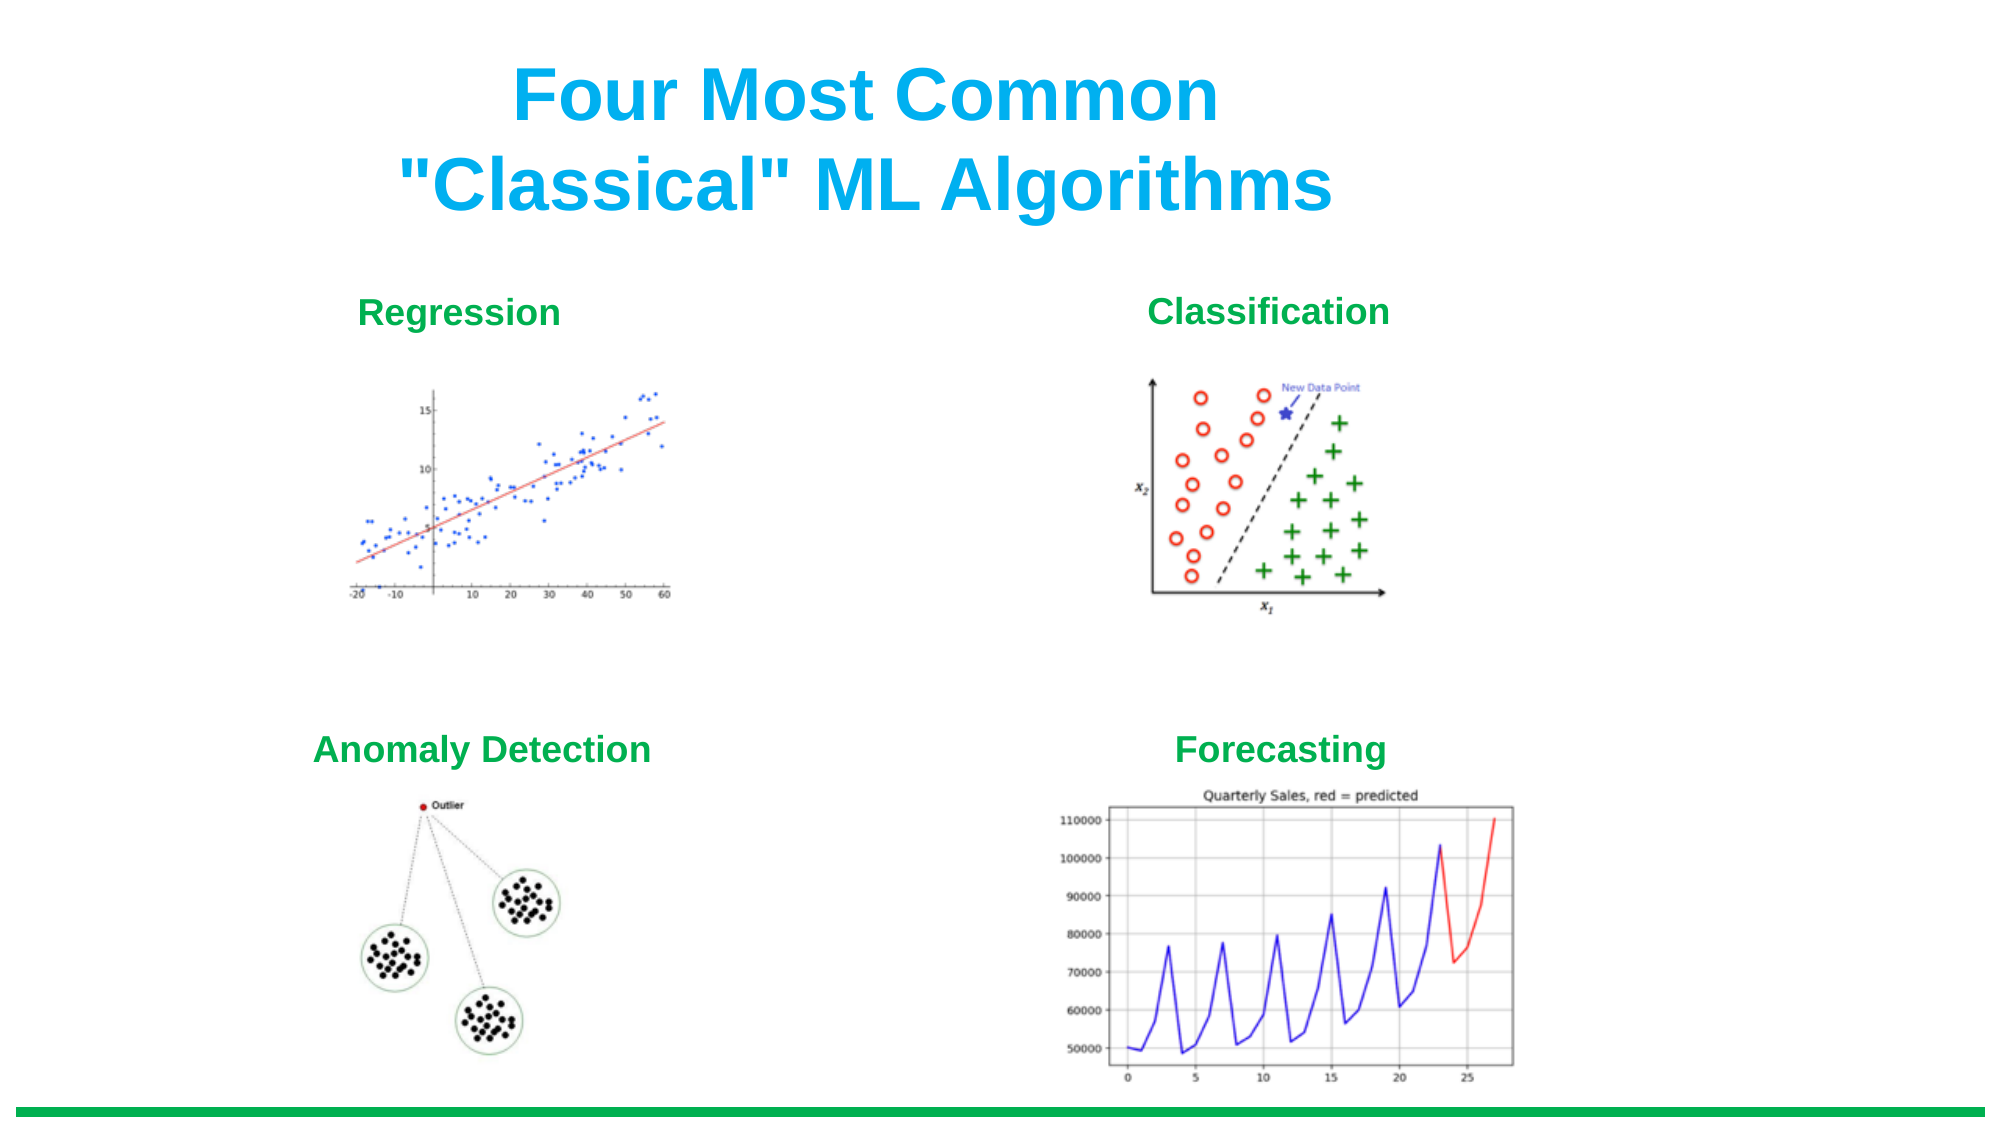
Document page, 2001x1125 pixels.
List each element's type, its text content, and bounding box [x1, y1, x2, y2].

picture [342, 383, 677, 605]
text_box Forecasting [1159, 717, 1535, 778]
text_box Regression [342, 280, 597, 341]
picture [1132, 373, 1391, 616]
picture [1054, 782, 1525, 1093]
text_box Classification [1132, 279, 1438, 340]
text_box Anomaly Detection [297, 717, 709, 778]
text_box Four Most Common "Classical" ML Algorithms [342, 37, 1411, 233]
picture [354, 792, 572, 1069]
